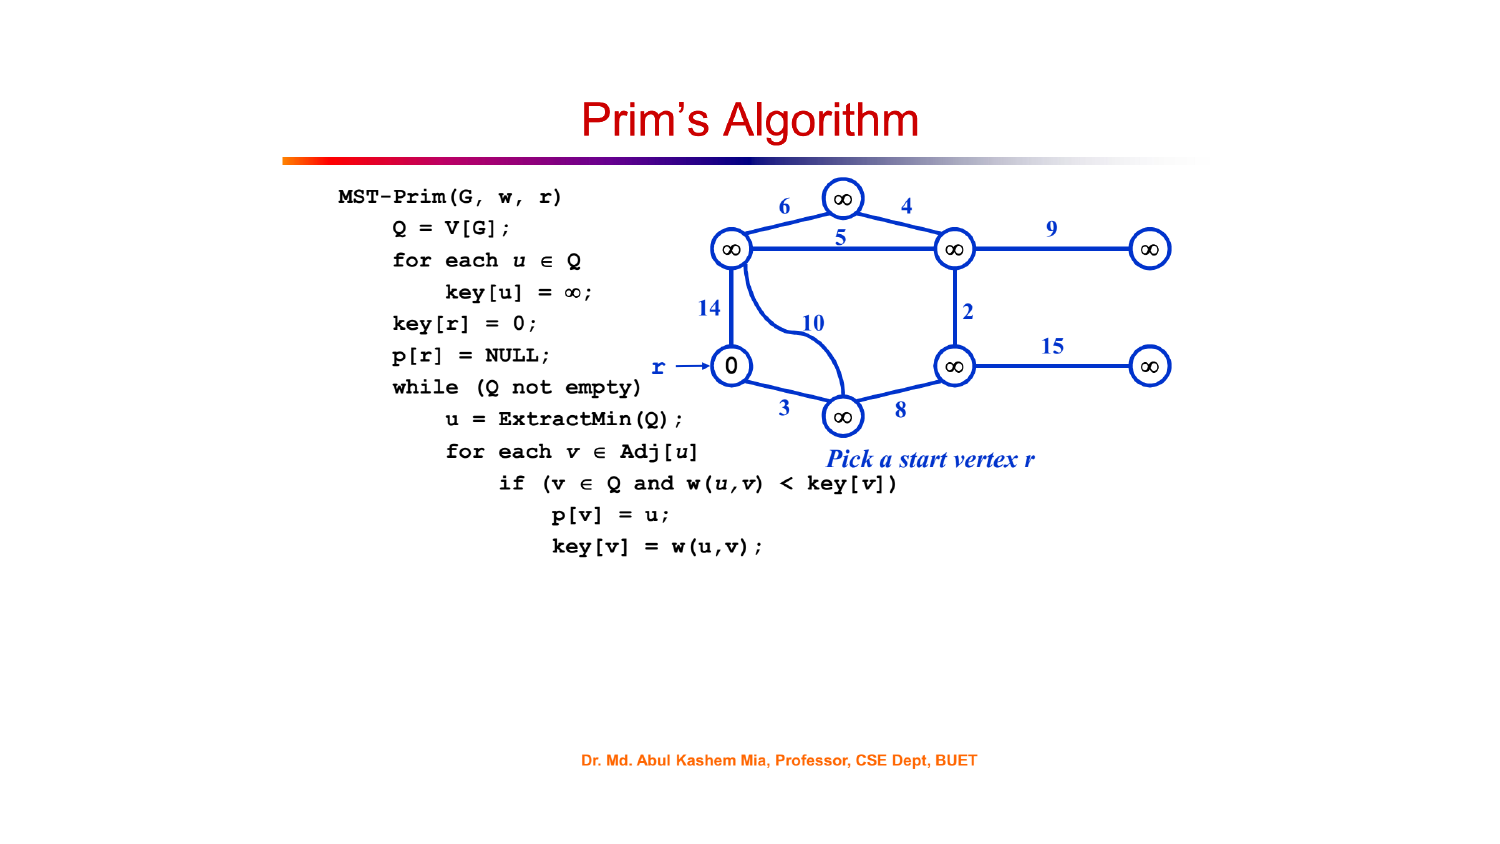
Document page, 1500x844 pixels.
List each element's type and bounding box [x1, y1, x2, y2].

picture [235, 24, 1264, 819]
